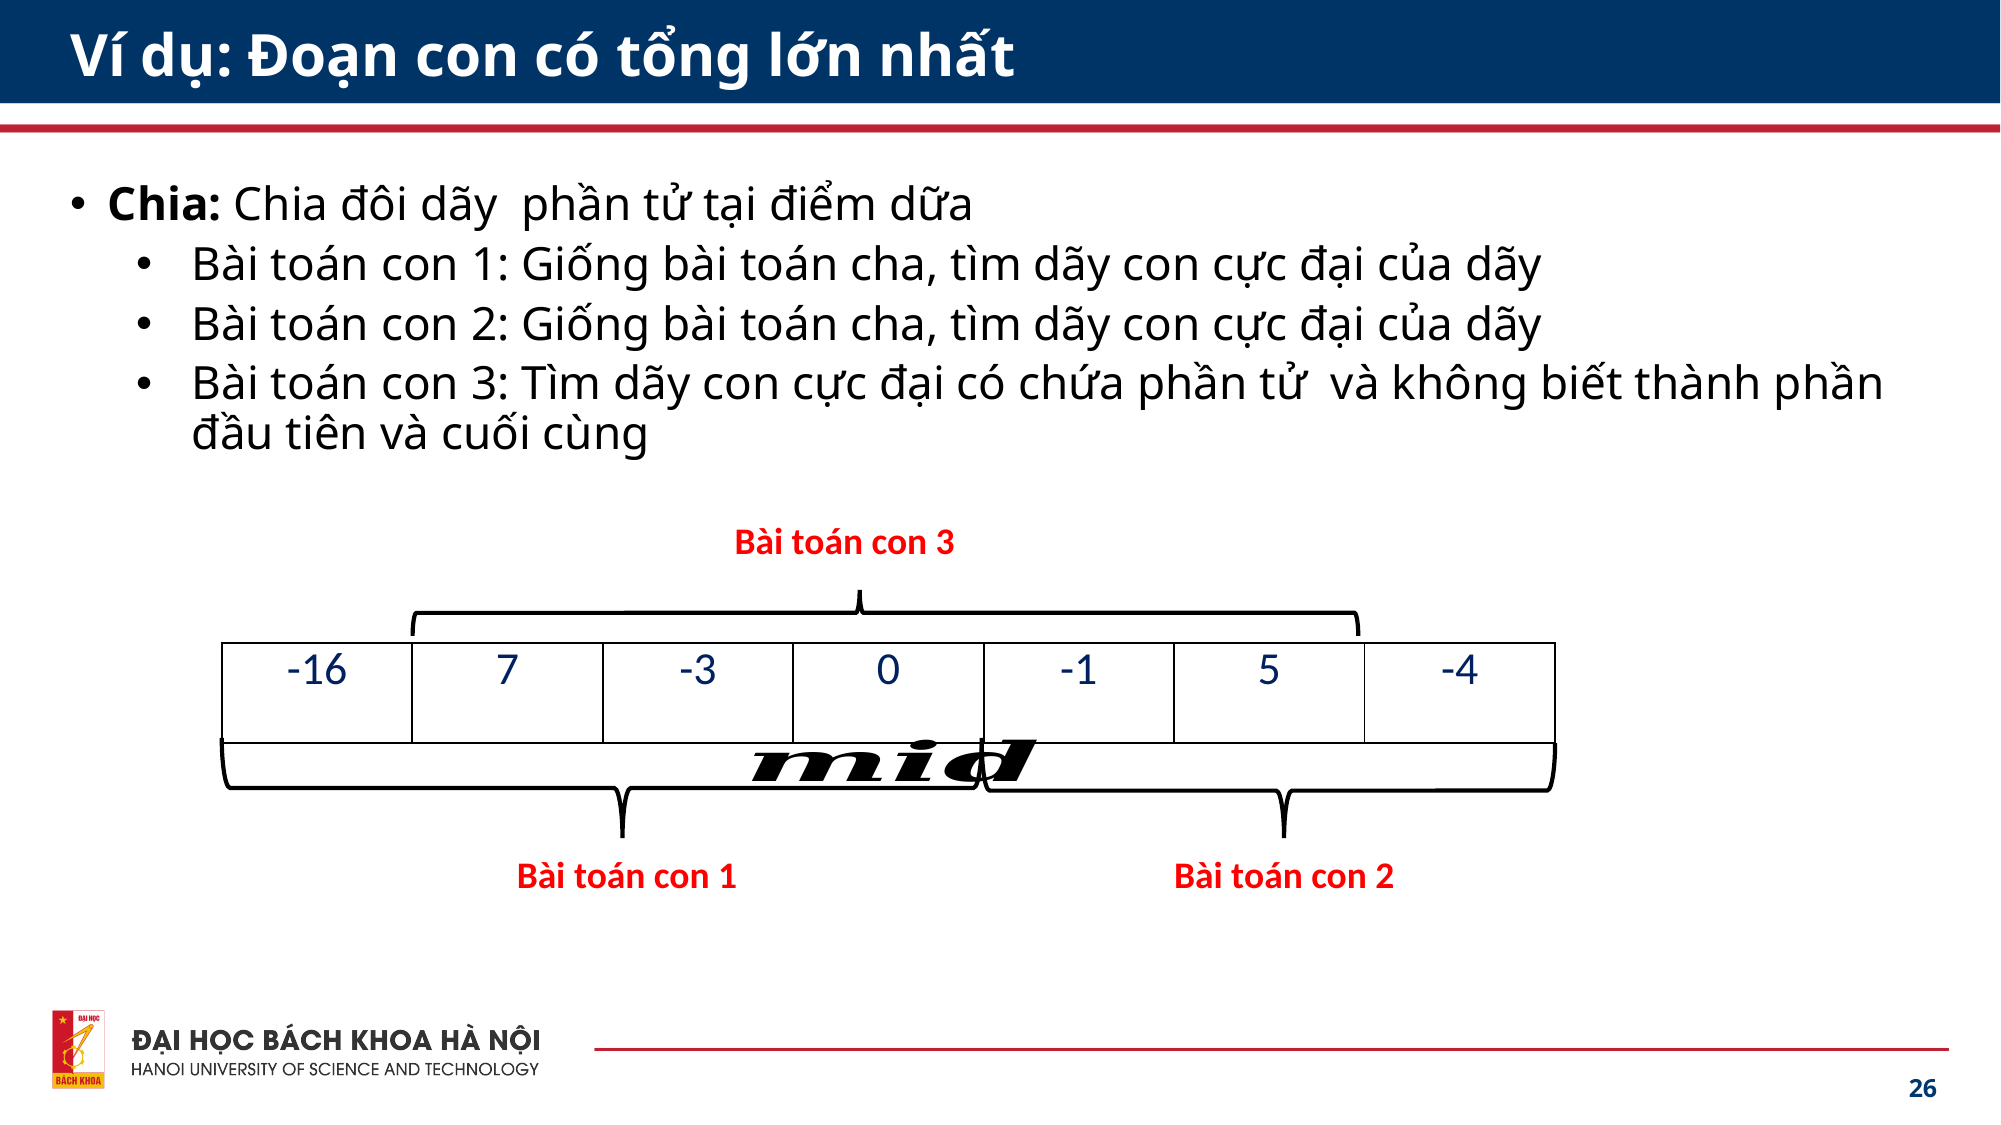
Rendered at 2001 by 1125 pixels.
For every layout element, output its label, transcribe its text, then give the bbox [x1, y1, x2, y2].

title Ví dụ: Đoạn con có tổng lớn nhất [55, 18, 1945, 90]
table_header -1 [985, 644, 1173, 742]
picture [0, 0, 2001, 1125]
table_header 7 [413, 644, 602, 737]
text_box [412, 589, 1359, 636]
slide_number 26 [1502, 1065, 1953, 1125]
text_box [984, 743, 1556, 839]
table_header 0 [794, 644, 983, 737]
table_header -16 [223, 644, 411, 737]
table_header -4 [1365, 644, 1554, 742]
text_box [221, 737, 983, 839]
text_box [981, 756, 1001, 778]
text_box Bài toán con 1 [501, 843, 804, 904]
text_box [981, 743, 1011, 756]
text_box Bài toán con 2 [1159, 843, 1461, 904]
table_header 5 [1175, 644, 1364, 742]
text_box Bài toán con 3 [719, 509, 1022, 570]
table_header -3 [604, 644, 792, 737]
